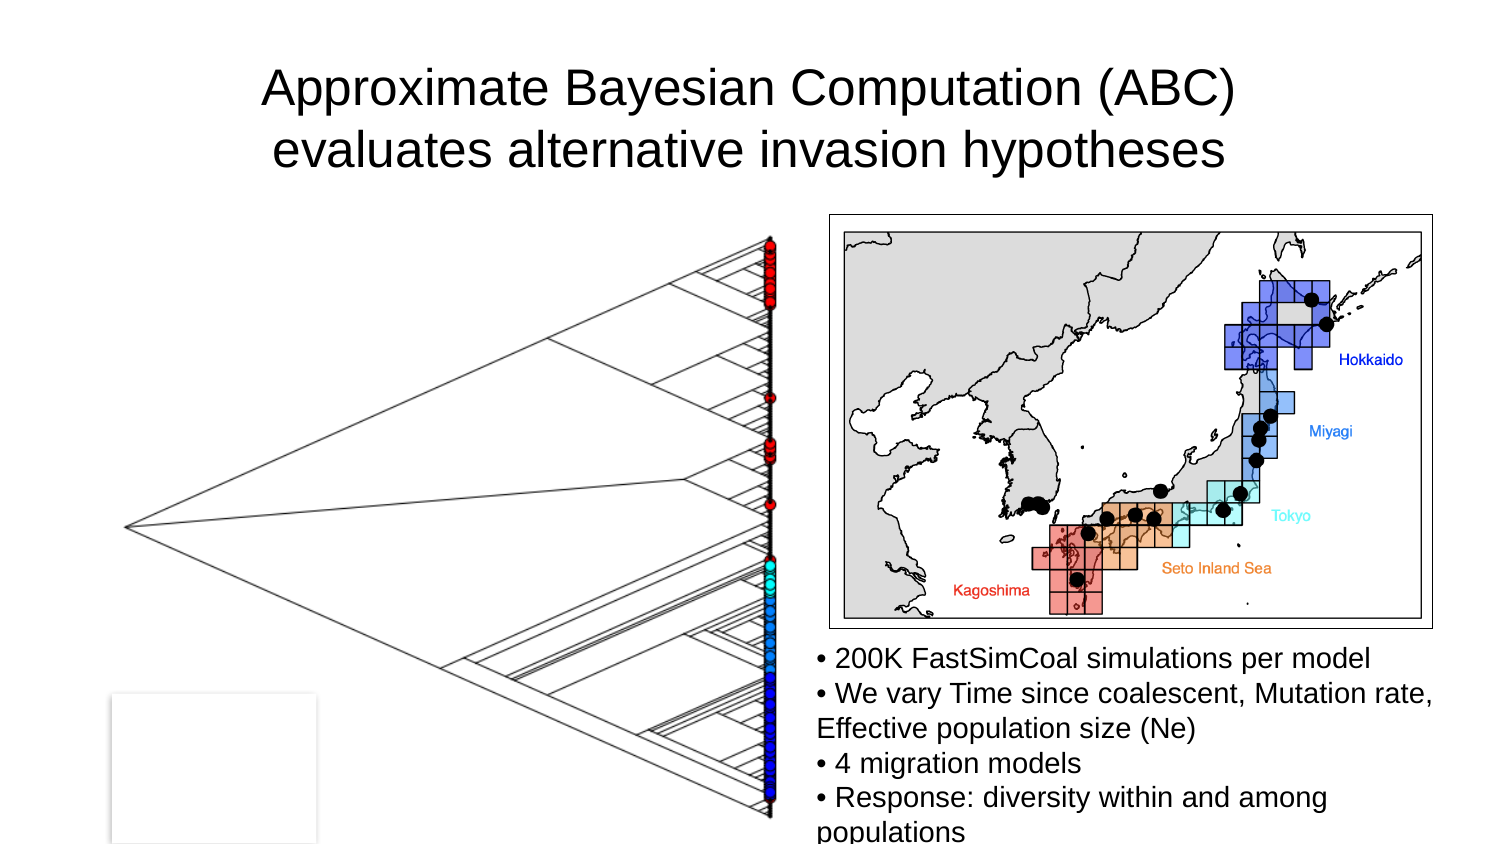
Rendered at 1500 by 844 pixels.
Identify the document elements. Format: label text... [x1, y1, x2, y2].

title Approximate Bayesian Computation (ABC) evaluates alternative invasion hypotheses [135, 45, 1365, 187]
text_box • 200K FastSimCoal simulations per model • We vary Time since coalescent, Mutation rate, Effective population size (Ne) • 4 migration models • Response: diversity within and among populations [848, 631, 1500, 844]
picture [0, 115, 1433, 844]
